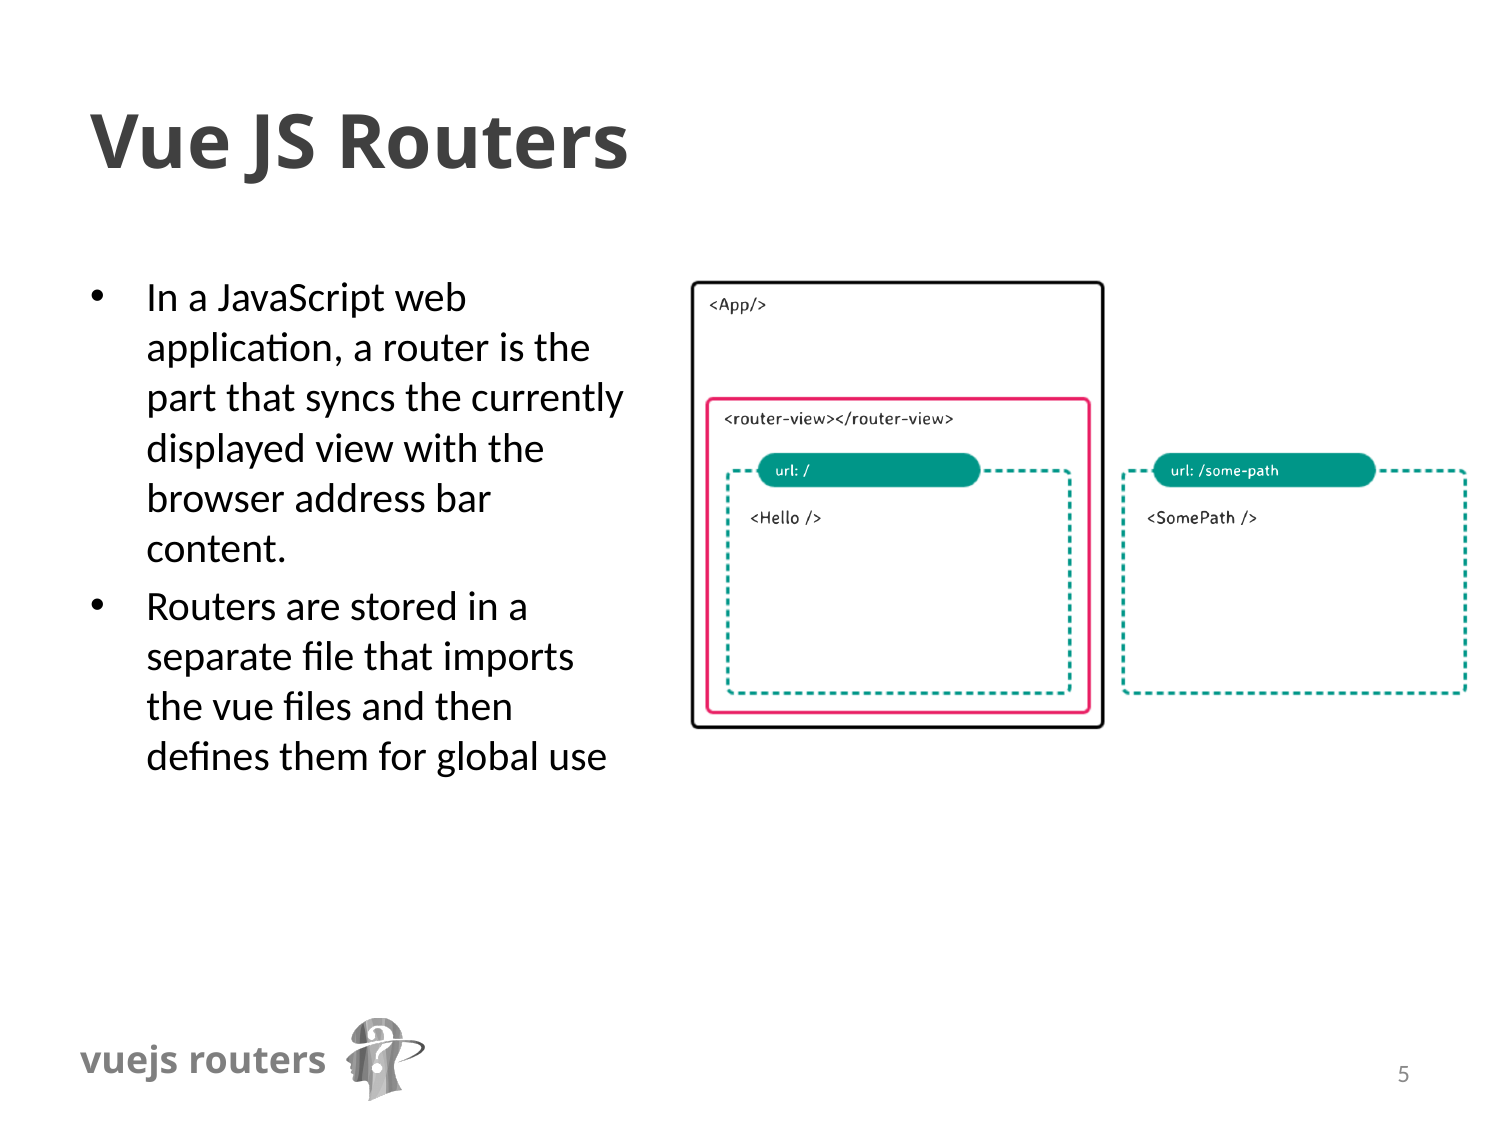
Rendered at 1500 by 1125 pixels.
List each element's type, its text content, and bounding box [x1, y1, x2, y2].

list In a JavaScript web application, a router is the part that syncs the currently displayed view with the browser address bar content. Routers are stored in a separate file that imports the vue files and then defines them for global use [75, 262, 652, 1019]
slide_number 5 [1074, 1042, 1425, 1103]
picture [345, 1018, 426, 1101]
text_box vuejs routers [65, 1029, 340, 1089]
picture [629, 191, 1500, 812]
title Vue JS Routers [75, 45, 1425, 233]
